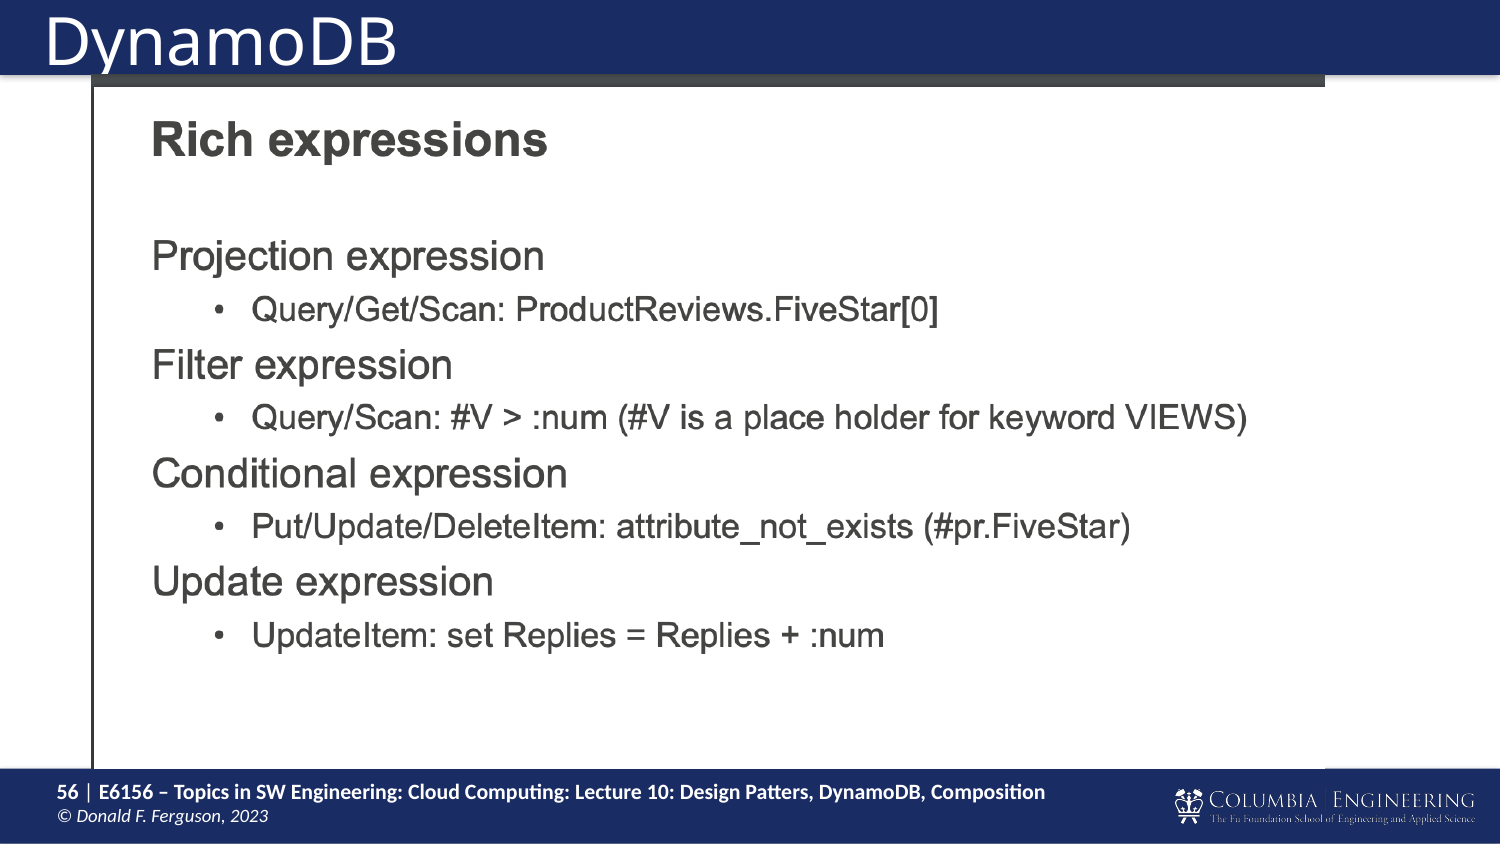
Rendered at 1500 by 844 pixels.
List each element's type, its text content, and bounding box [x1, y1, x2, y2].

picture [91, 74, 1325, 770]
title DynamoDB [28, 0, 1450, 73]
